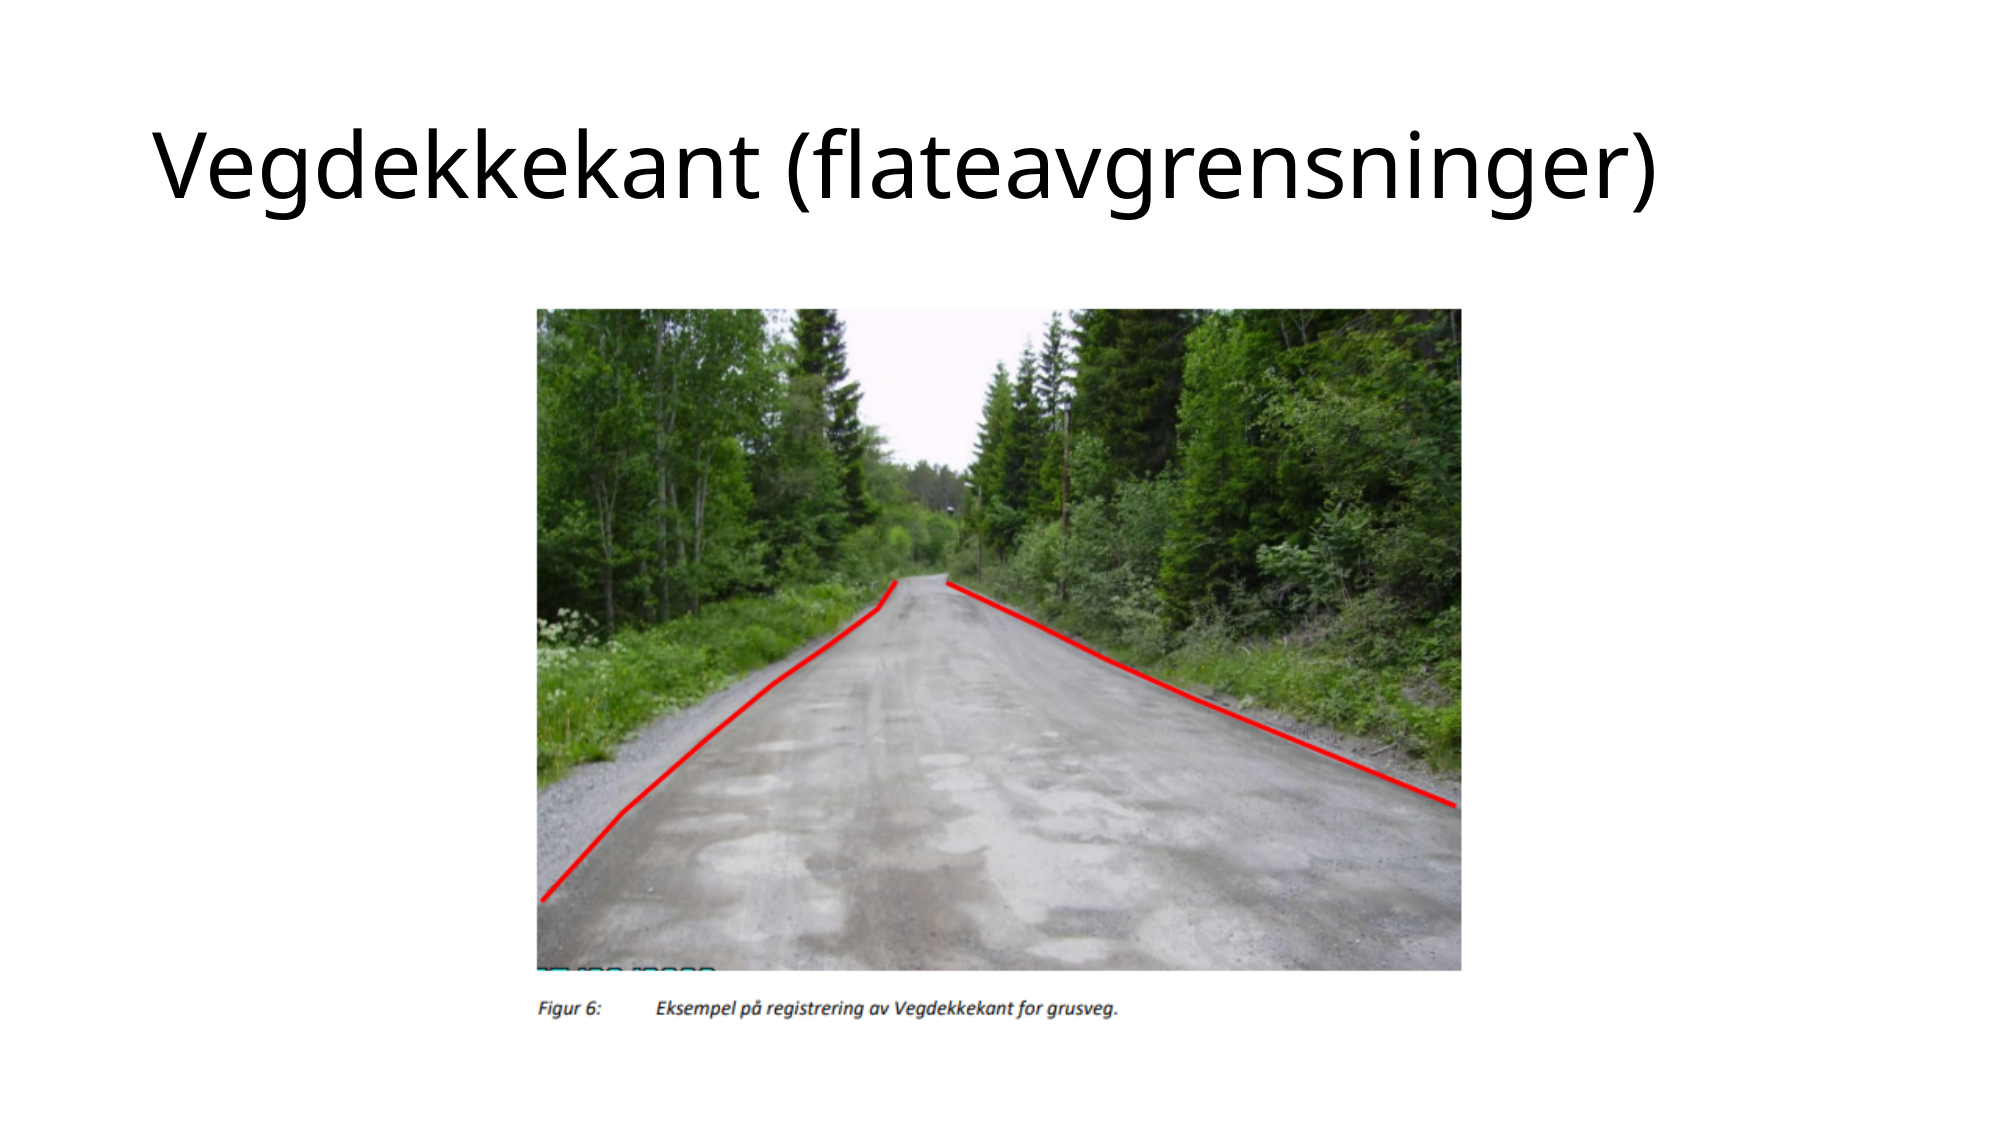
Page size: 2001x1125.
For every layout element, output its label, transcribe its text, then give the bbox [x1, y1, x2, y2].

picture [531, 302, 1469, 1029]
title Vegdekkekant (flateavgrensninger) [137, 59, 1863, 278]
